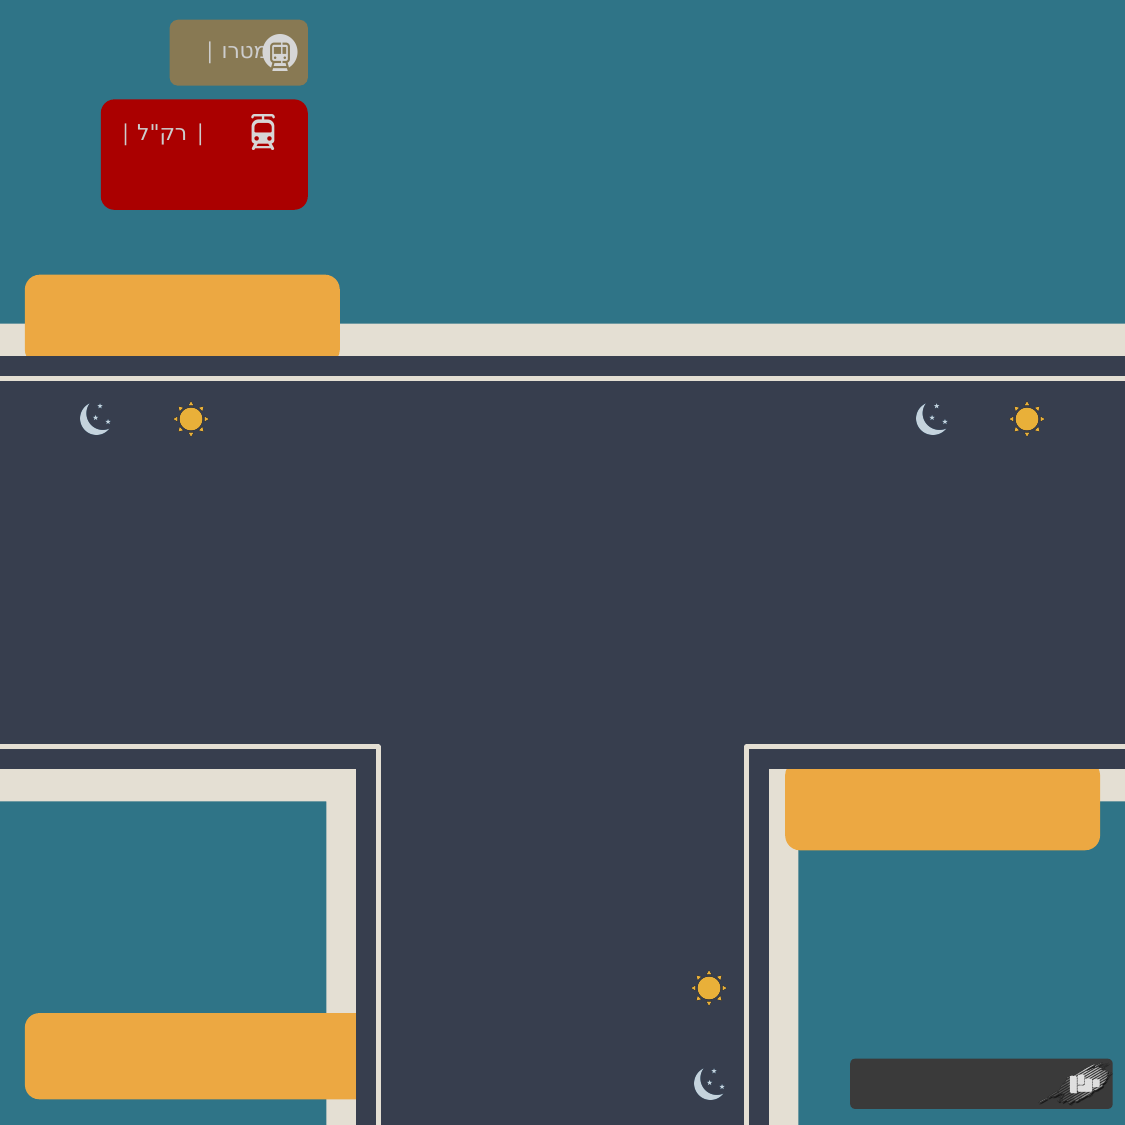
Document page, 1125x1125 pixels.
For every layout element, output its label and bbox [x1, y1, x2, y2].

picture [693, 1068, 725, 1100]
text_box [0, 771, 354, 1010]
text_box [324, 1102, 354, 1125]
picture [1009, 400, 1045, 437]
picture [691, 970, 727, 1007]
text_box [783, 771, 1103, 853]
text_box [749, 749, 1125, 1125]
text_box [342, 321, 1125, 354]
text_box [1102, 771, 1125, 803]
text_box [0, 354, 1125, 376]
text_box [849, 1058, 1114, 1110]
text_box [22, 1010, 354, 1102]
text_box [100, 99, 309, 211]
text_box [0, 376, 1125, 1125]
text_box [169, 19, 309, 86]
text_box [22, 272, 342, 354]
picture [80, 402, 112, 435]
text_box [0, 321, 23, 354]
text_box [0, 749, 376, 1125]
text_box [771, 771, 801, 1125]
picture [172, 400, 209, 437]
picture [916, 402, 948, 435]
